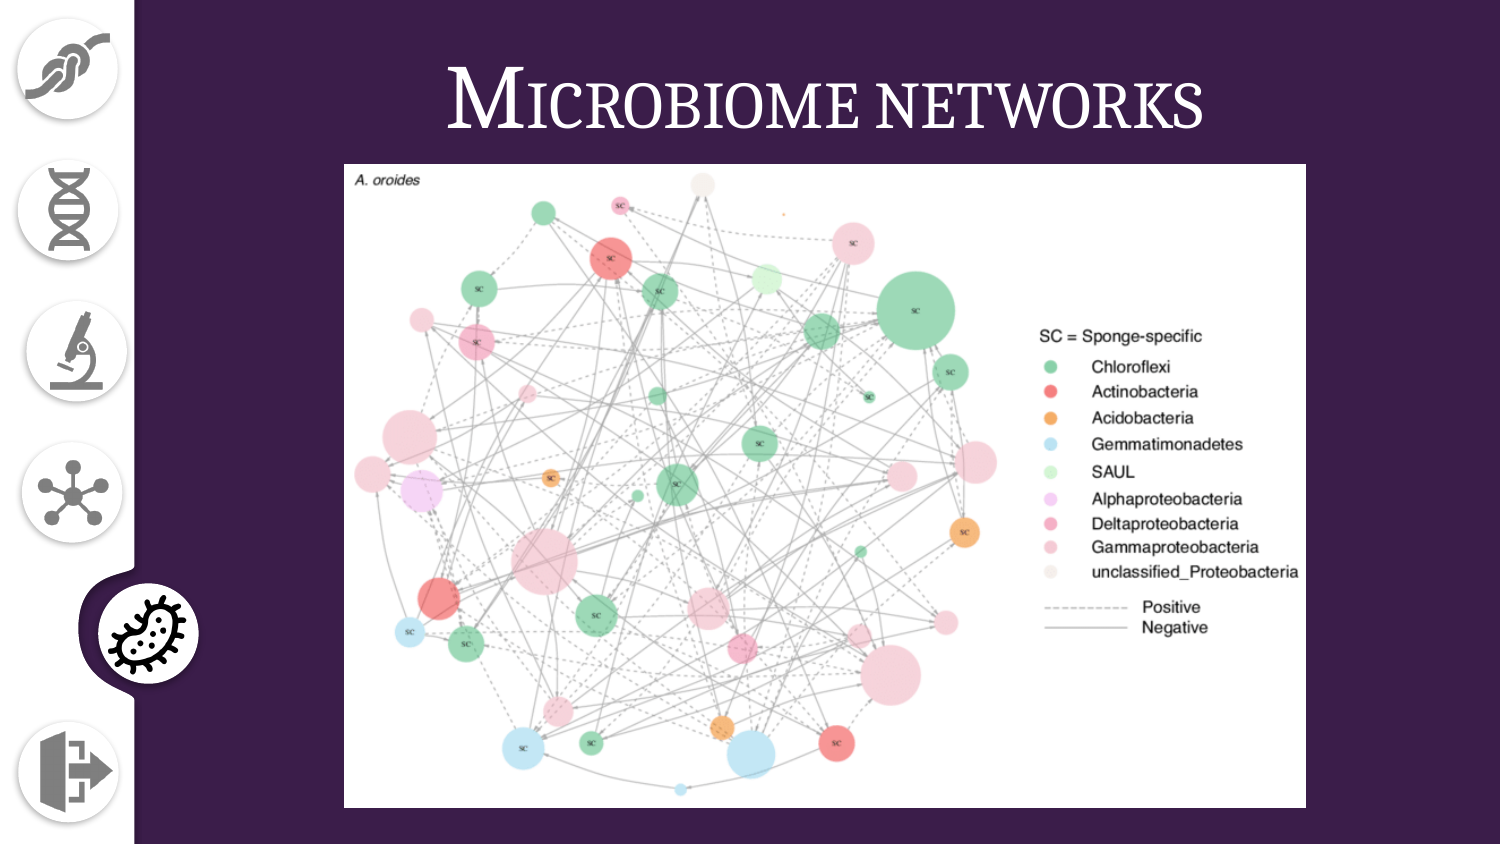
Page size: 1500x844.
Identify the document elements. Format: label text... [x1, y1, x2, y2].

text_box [21, 441, 123, 543]
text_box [26, 300, 128, 402]
picture [343, 164, 1306, 808]
text_box [0, 0, 136, 844]
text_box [17, 18, 118, 120]
text_box MICROBIOME NETWORKS [430, 29, 1220, 155]
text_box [97, 583, 199, 684]
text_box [17, 159, 119, 261]
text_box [17, 721, 121, 823]
